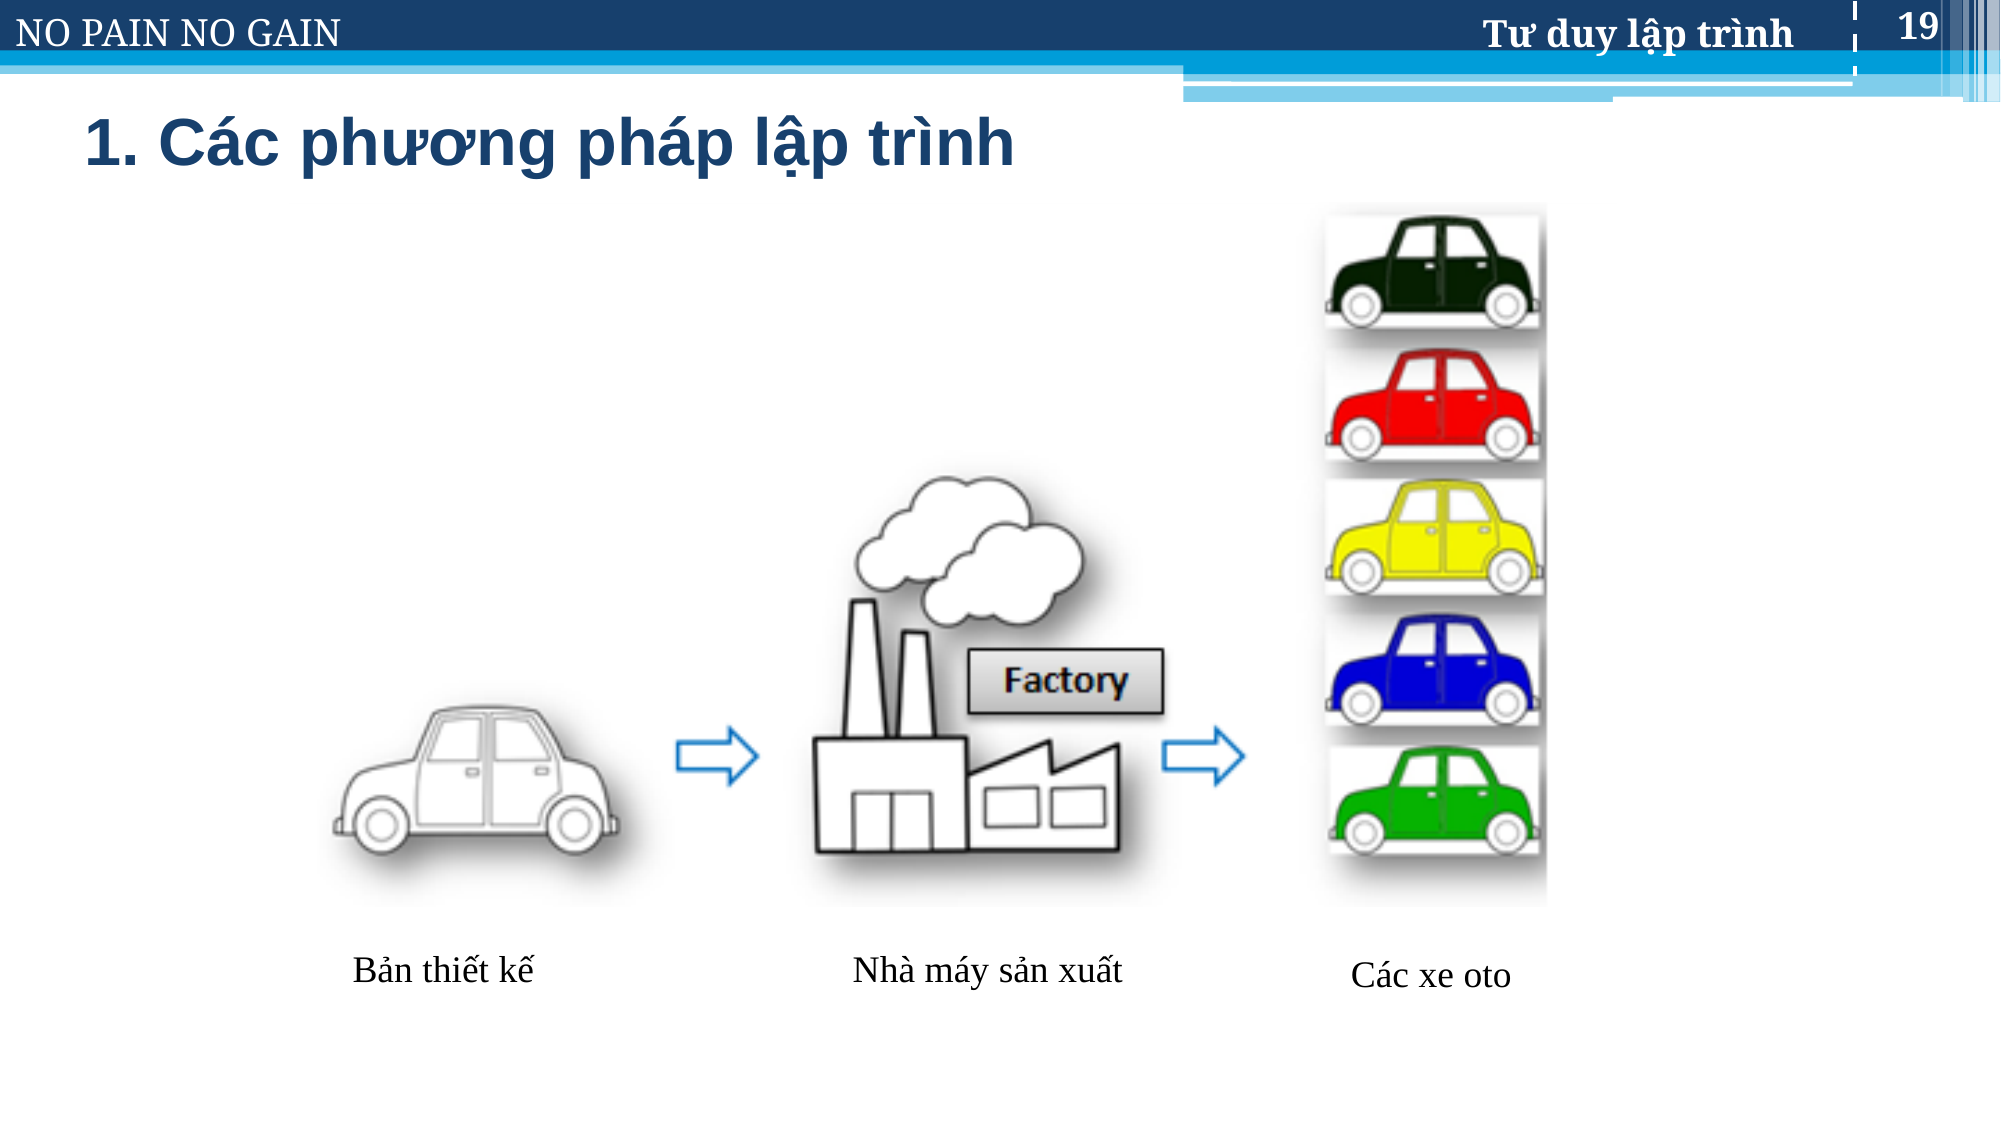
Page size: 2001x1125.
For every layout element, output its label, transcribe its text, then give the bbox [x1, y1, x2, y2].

text_box Nhà máy sản xuất [837, 937, 1167, 998]
title 1. Các phương pháp lập trình [69, 74, 1837, 203]
slide_number 19 [1833, 0, 1955, 61]
text_box Các xe oto [1335, 942, 1537, 1003]
picture [289, 202, 1617, 907]
text_box Bản thiết kế [337, 937, 569, 998]
